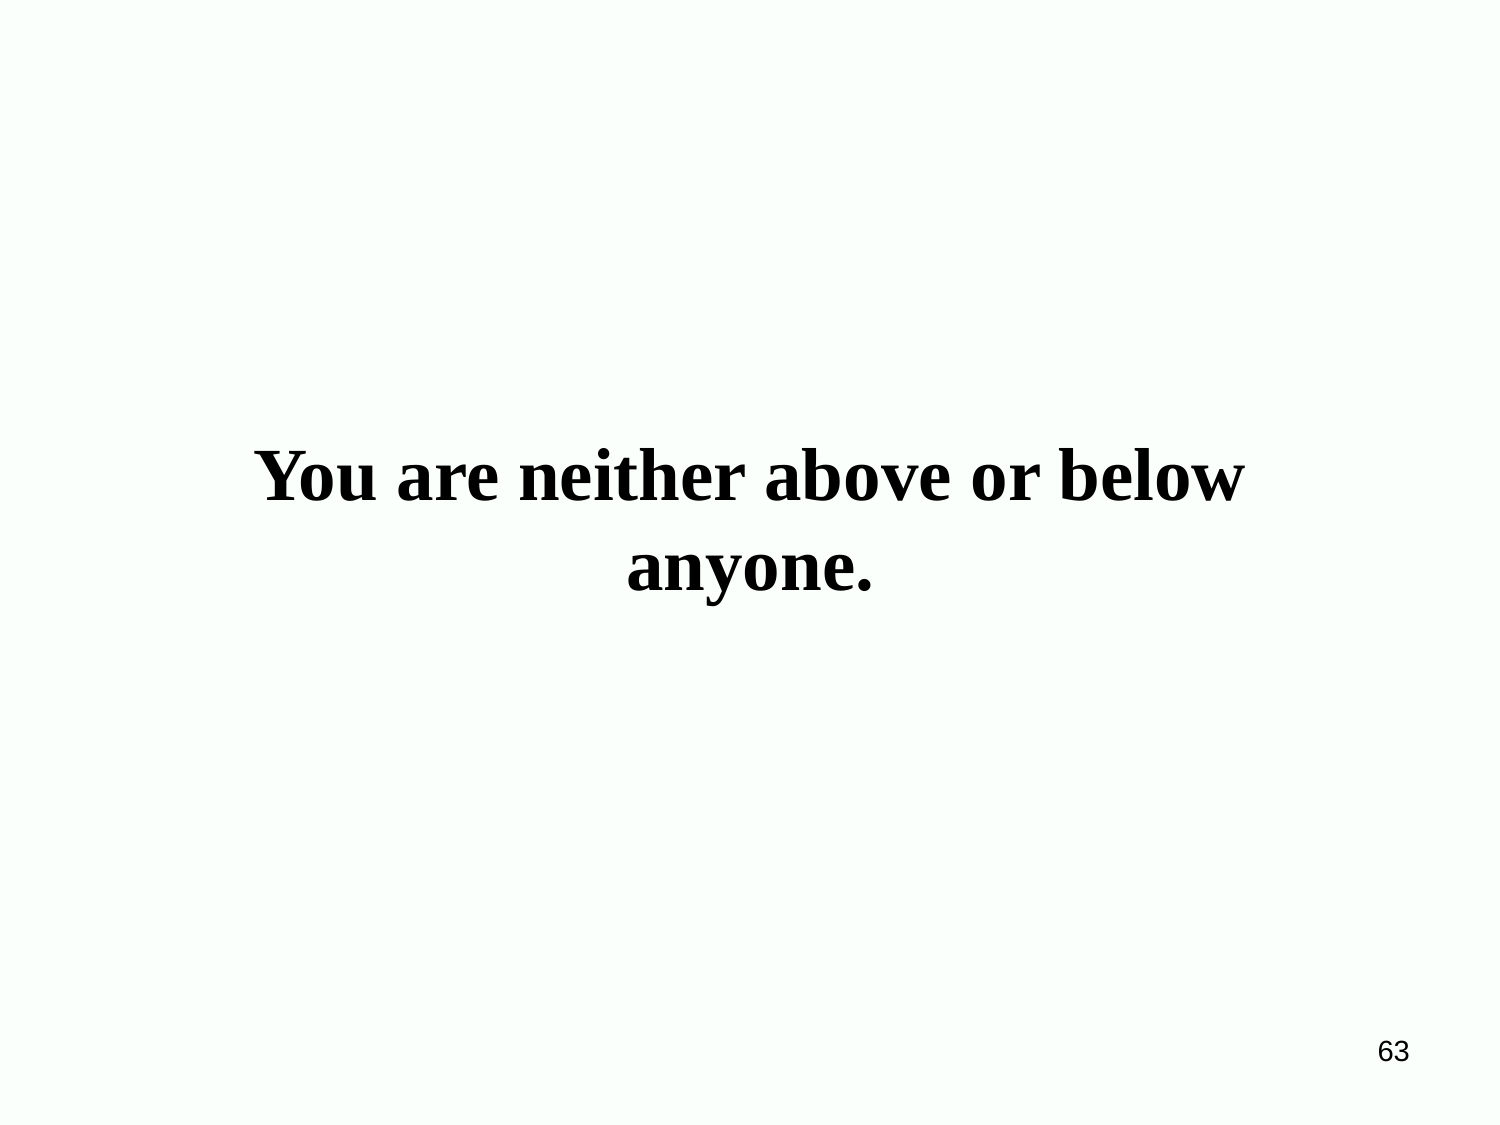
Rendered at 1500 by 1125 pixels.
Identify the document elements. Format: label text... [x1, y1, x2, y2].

slide_number 63 [1250, 1024, 1425, 1103]
title You are neither above or below anyone. [112, 187, 1388, 888]
